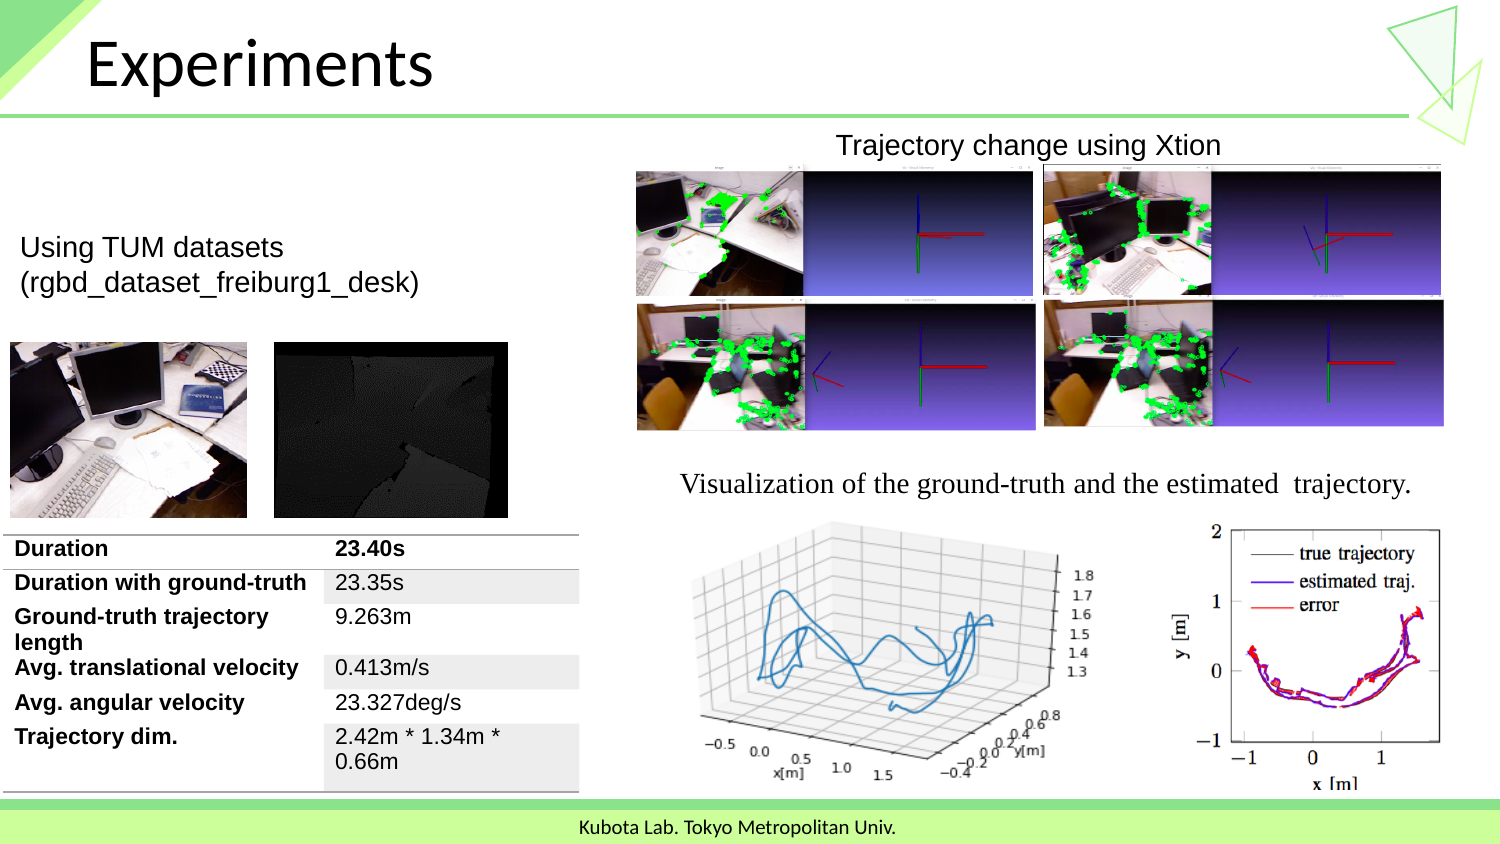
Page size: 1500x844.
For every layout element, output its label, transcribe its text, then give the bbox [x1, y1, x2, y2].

table_cell Ground-truth trajectory length [3, 604, 324, 655]
picture [1158, 507, 1468, 791]
table_header 23.40s [324, 536, 579, 569]
table_cell Avg. angular velocity [3, 689, 324, 724]
title Experiments [75, 8, 1370, 121]
picture [624, 491, 1119, 790]
text_box Visualization of the ground-truth and the estimated trajectory. [657, 456, 1500, 507]
table_cell Avg. translational velocity [3, 655, 324, 689]
table_cell 23.35s [324, 570, 579, 604]
table_cell Trajectory dim. [3, 724, 324, 791]
text_box Trajectory change using Xtion [820, 118, 1292, 167]
table_cell 23.327deg/s [324, 689, 579, 724]
picture [636, 163, 1033, 297]
picture [636, 299, 1037, 431]
table_cell 0.413m/s [324, 655, 579, 689]
table_header Duration [3, 536, 324, 569]
picture [273, 342, 508, 519]
table_cell Duration with ground-truth [3, 570, 324, 604]
table_cell 2.42m * 1.34m * 0.66m [324, 724, 579, 791]
table_cell 9.263m [324, 604, 579, 655]
picture [10, 342, 248, 519]
picture [1043, 164, 1444, 428]
text_box Using TUM datasets (rgbd_dataset_freiburg1_desk) [4, 220, 631, 306]
